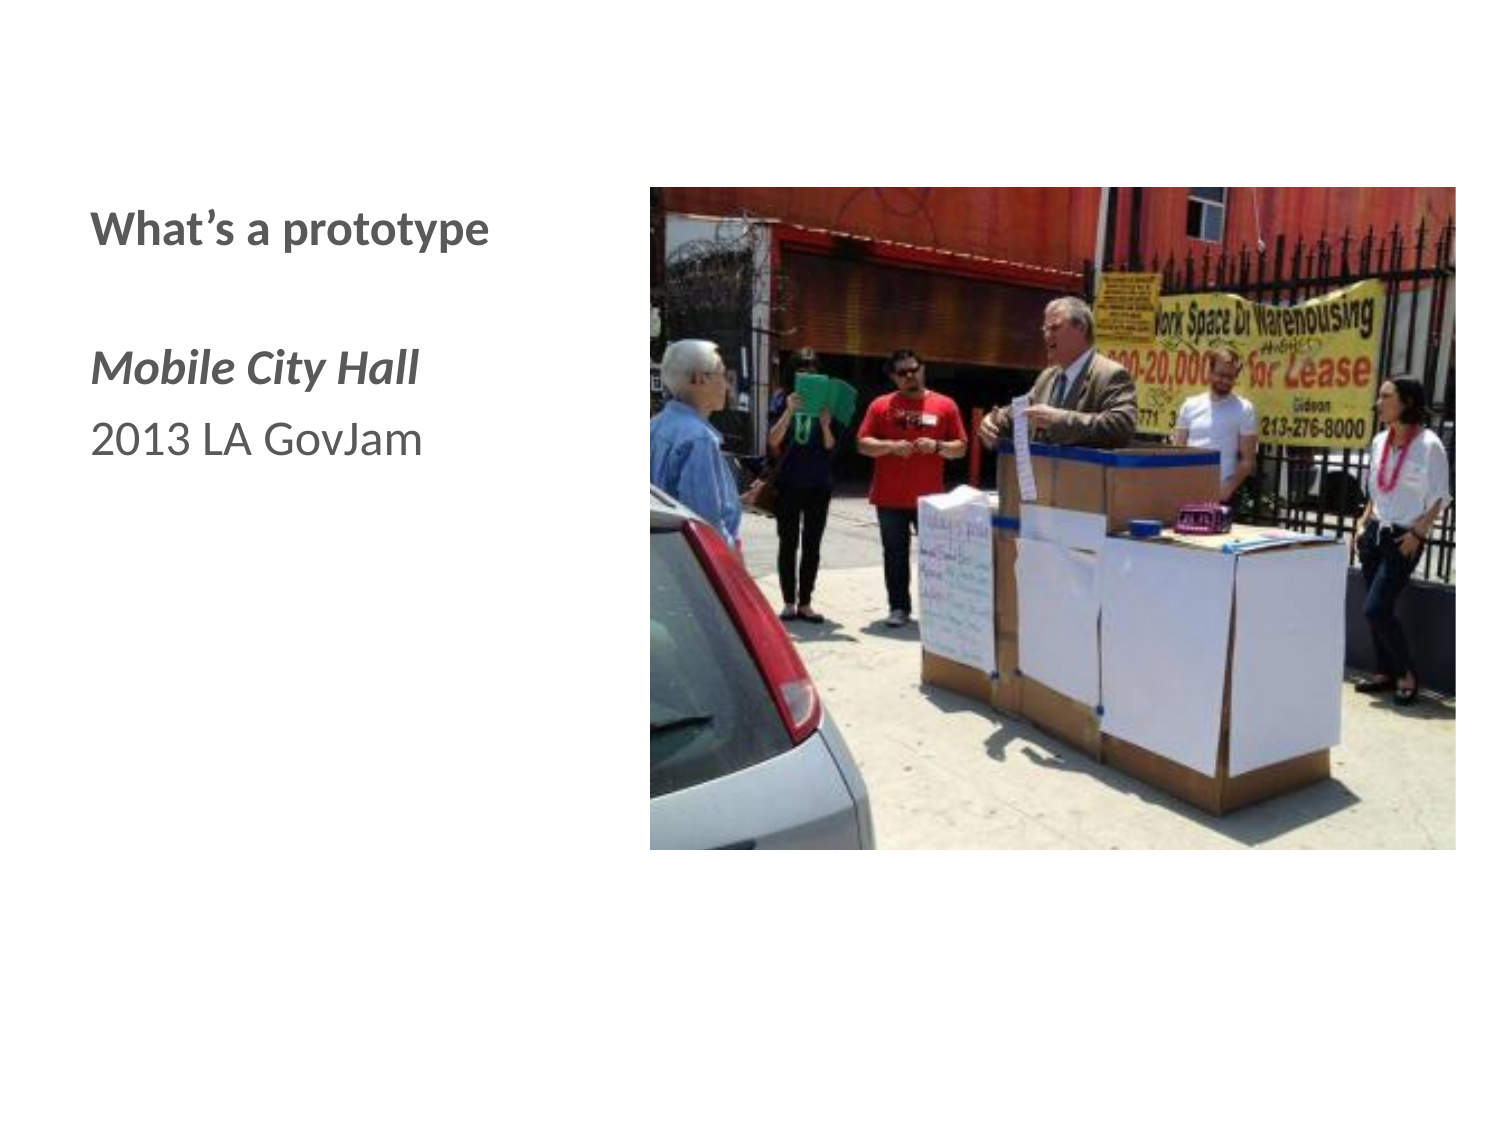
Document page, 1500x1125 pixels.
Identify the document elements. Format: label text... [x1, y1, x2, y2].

list What’s a prototype Mobile City Hall 2013 LA GovJam [75, 187, 647, 655]
picture [649, 187, 1456, 851]
